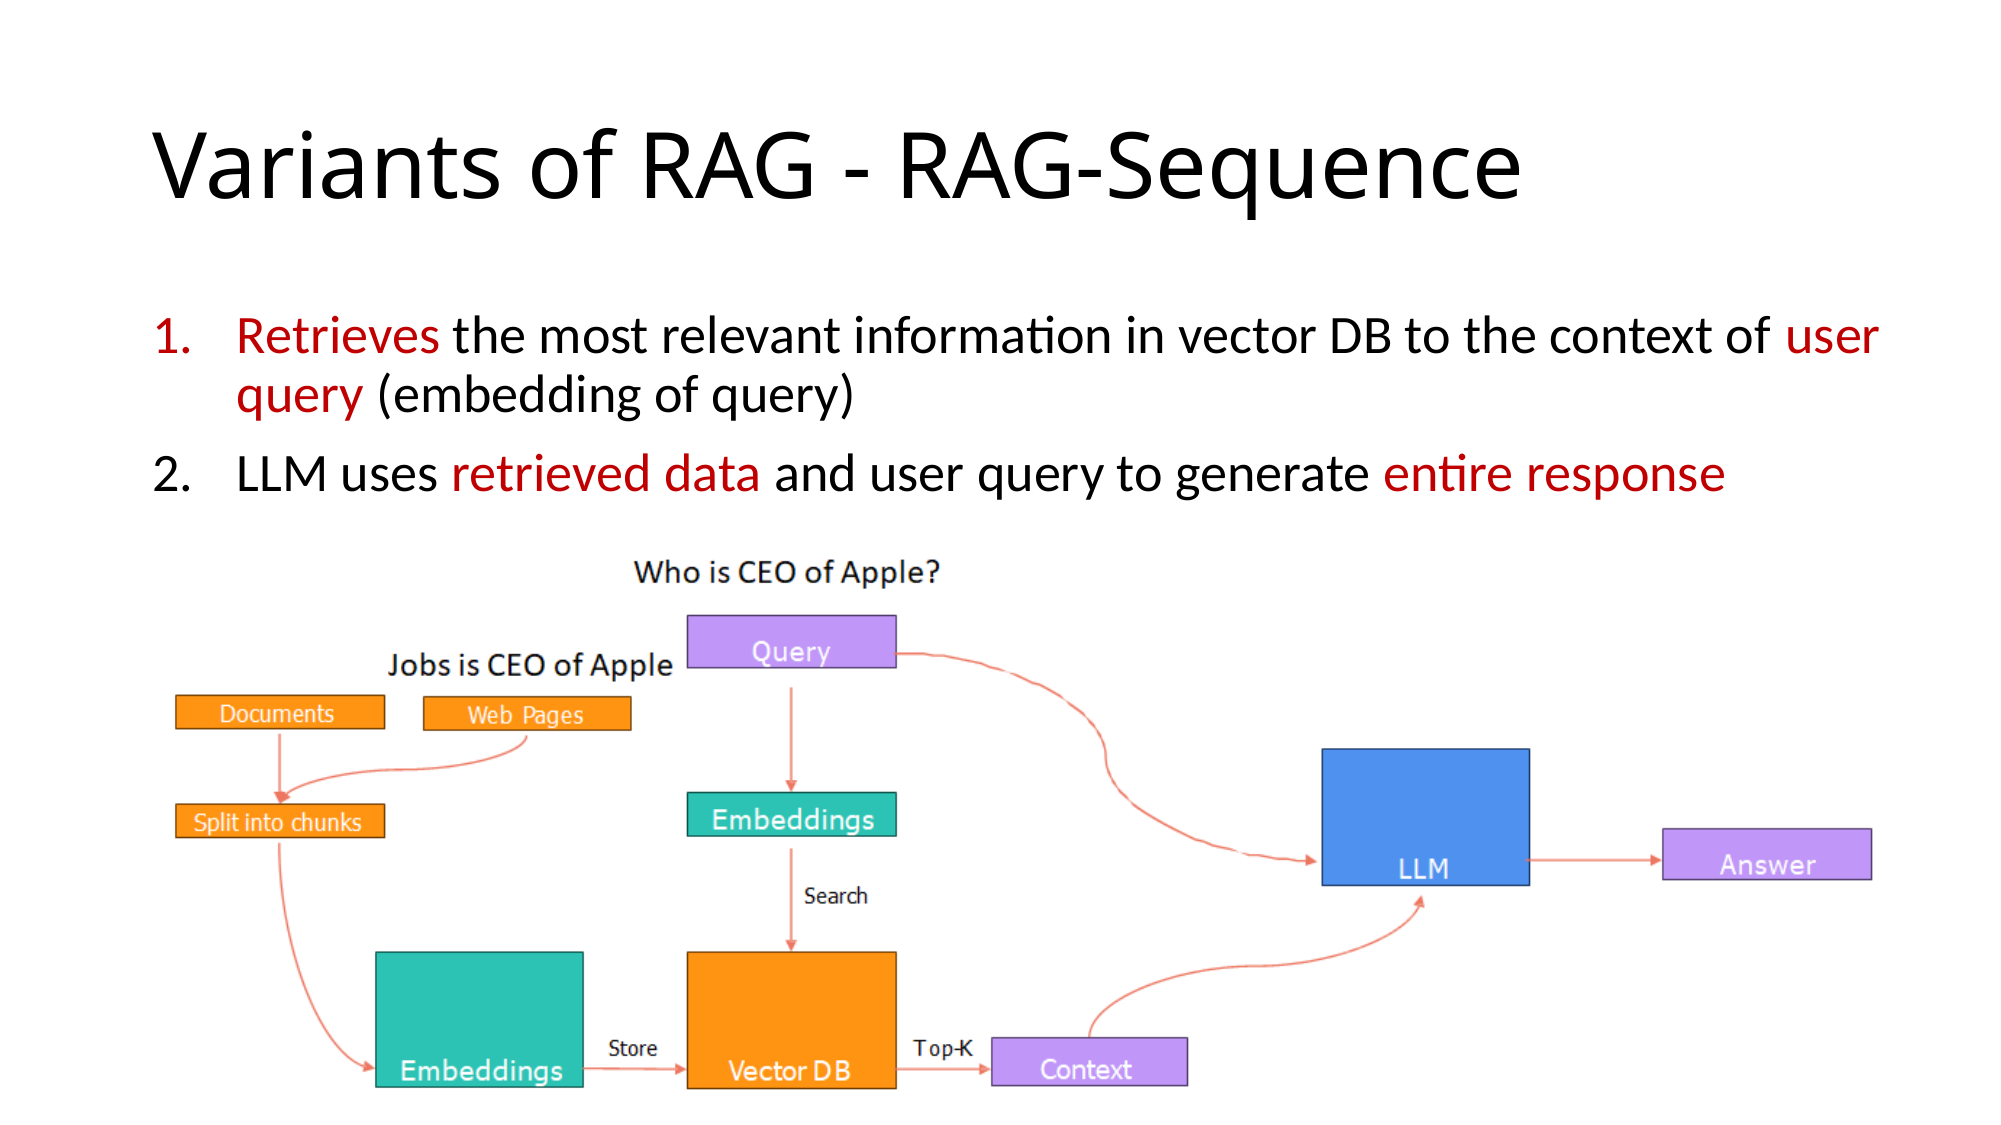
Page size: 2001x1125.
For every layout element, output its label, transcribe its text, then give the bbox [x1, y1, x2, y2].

list Retrieves the most relevant information in vector DB to the context of user query (embedding of query) LLM uses retrieved data and user query to generate entire response [137, 299, 1908, 1014]
title Variants of RAG - RAG-Sequence [137, 59, 1863, 278]
picture [158, 541, 1887, 1104]
